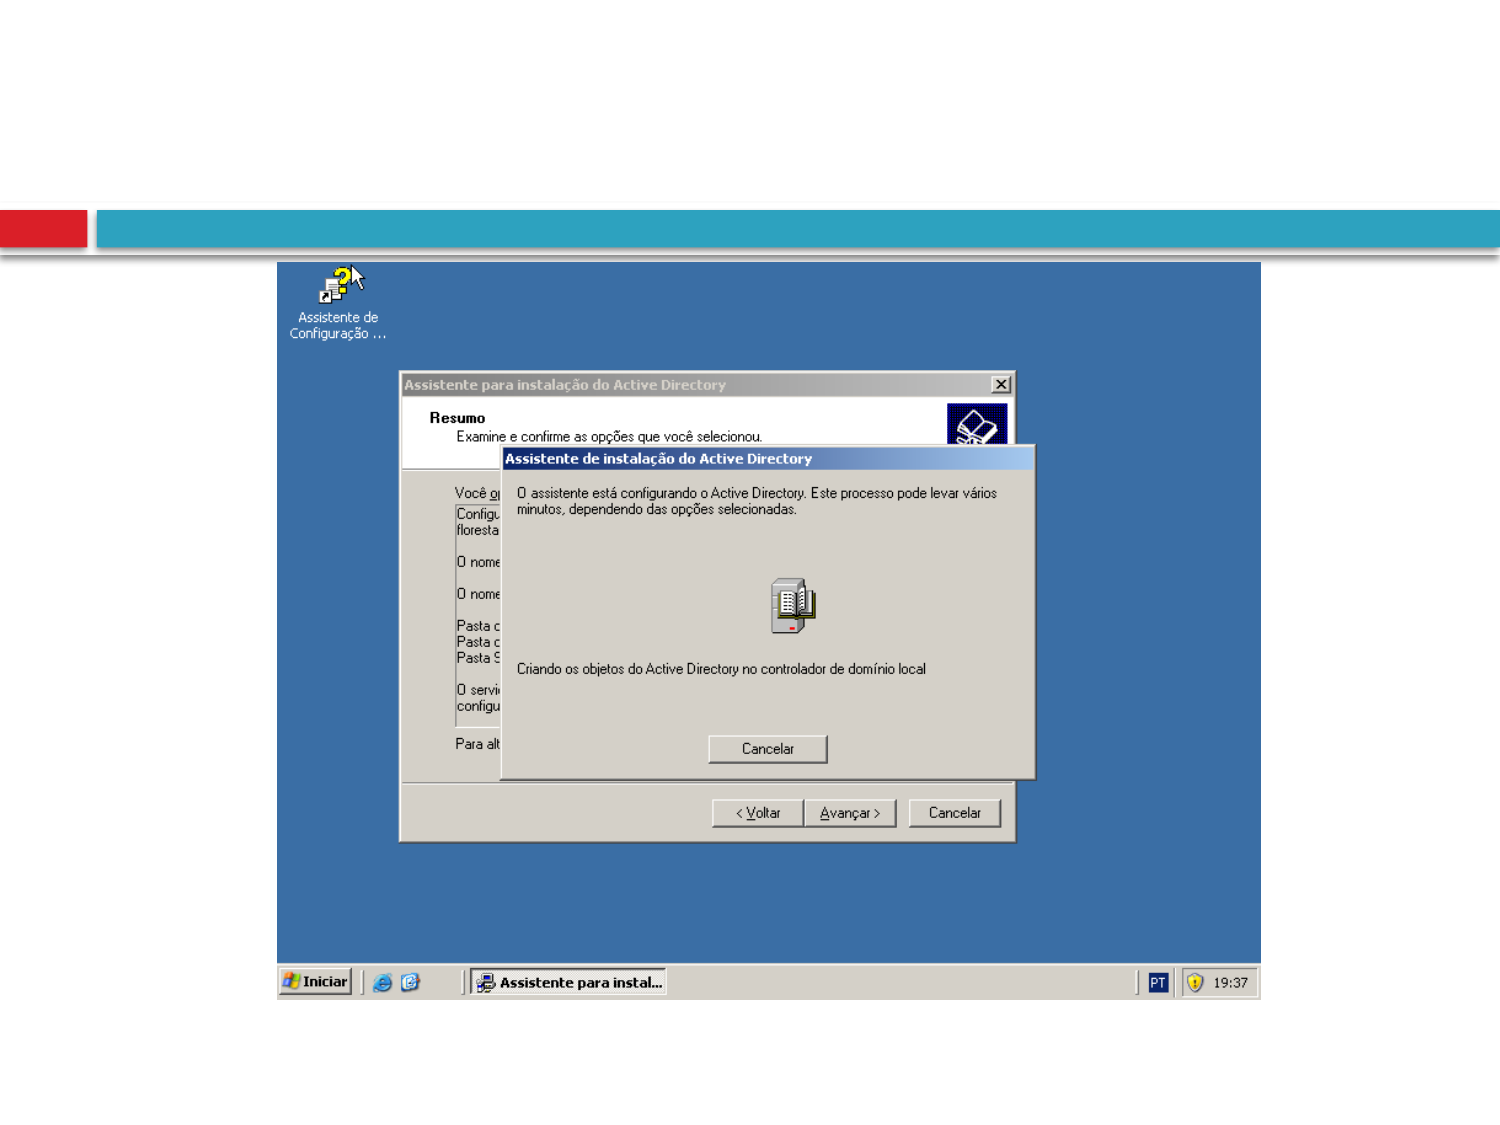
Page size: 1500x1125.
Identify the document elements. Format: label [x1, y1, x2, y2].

list [277, 262, 1262, 1001]
